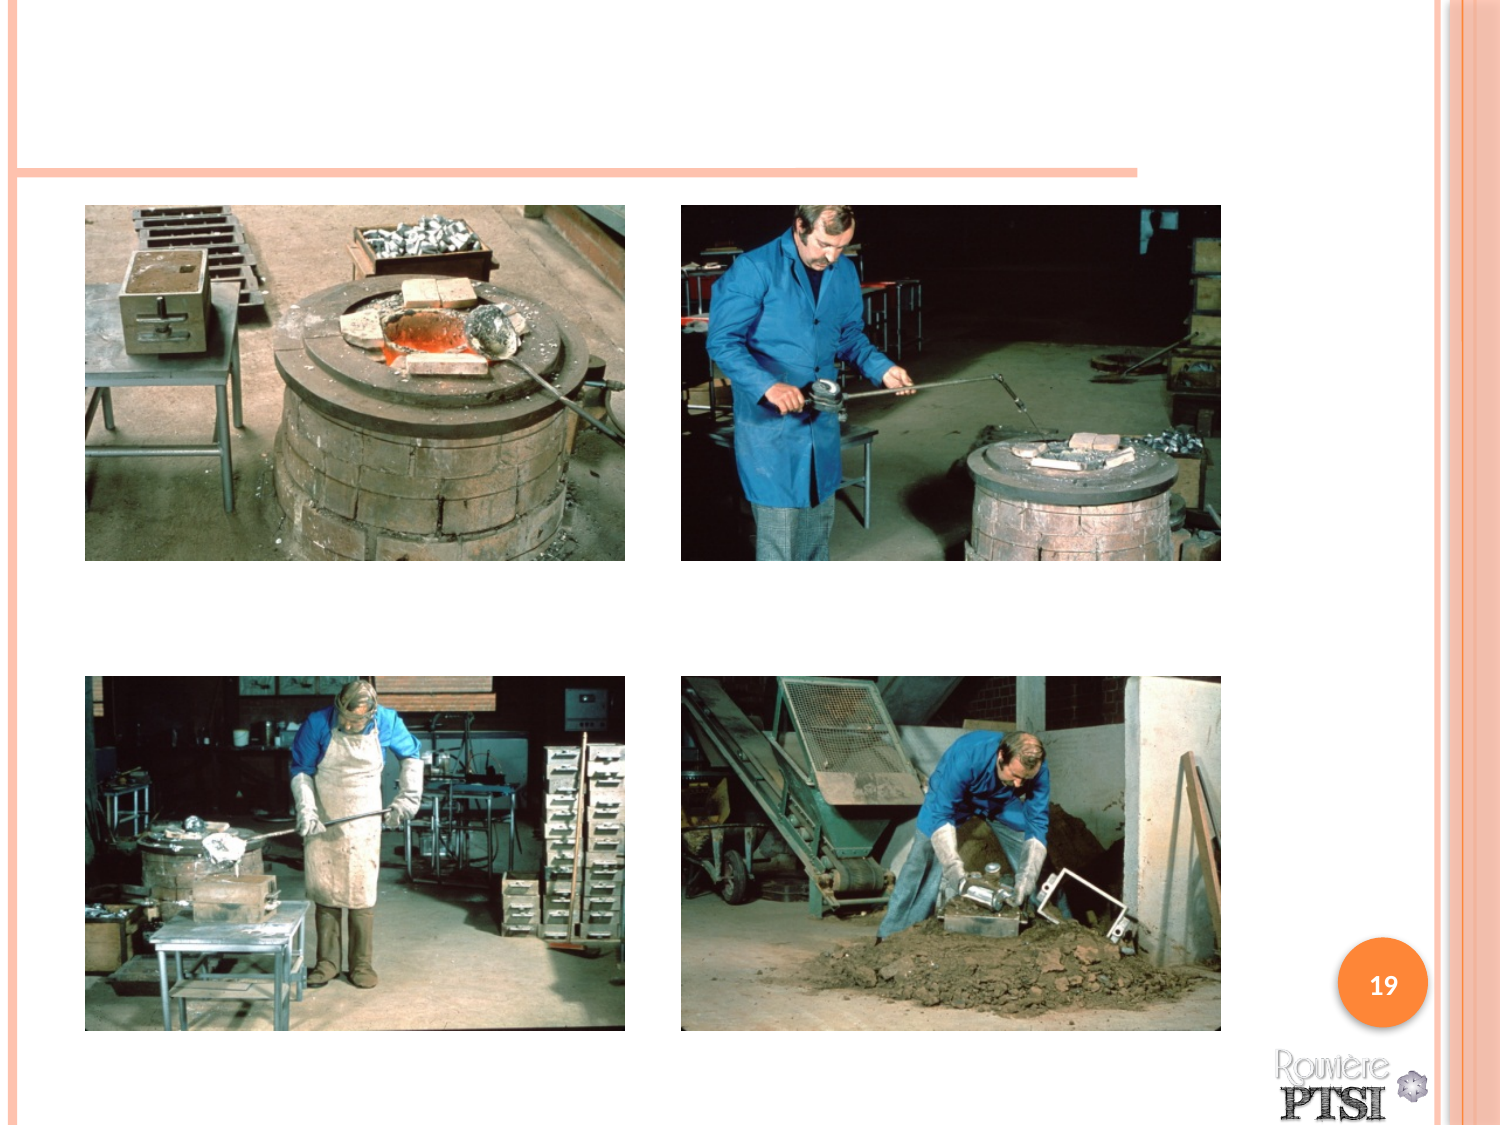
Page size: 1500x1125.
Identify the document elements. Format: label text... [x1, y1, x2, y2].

picture [680, 675, 1222, 1032]
list Description du procédé [75, 196, 1300, 1062]
picture [1274, 1048, 1428, 1125]
picture [680, 205, 1222, 561]
picture [84, 205, 626, 561]
slide_number 19 [1333, 940, 1434, 1027]
picture [84, 675, 626, 1032]
